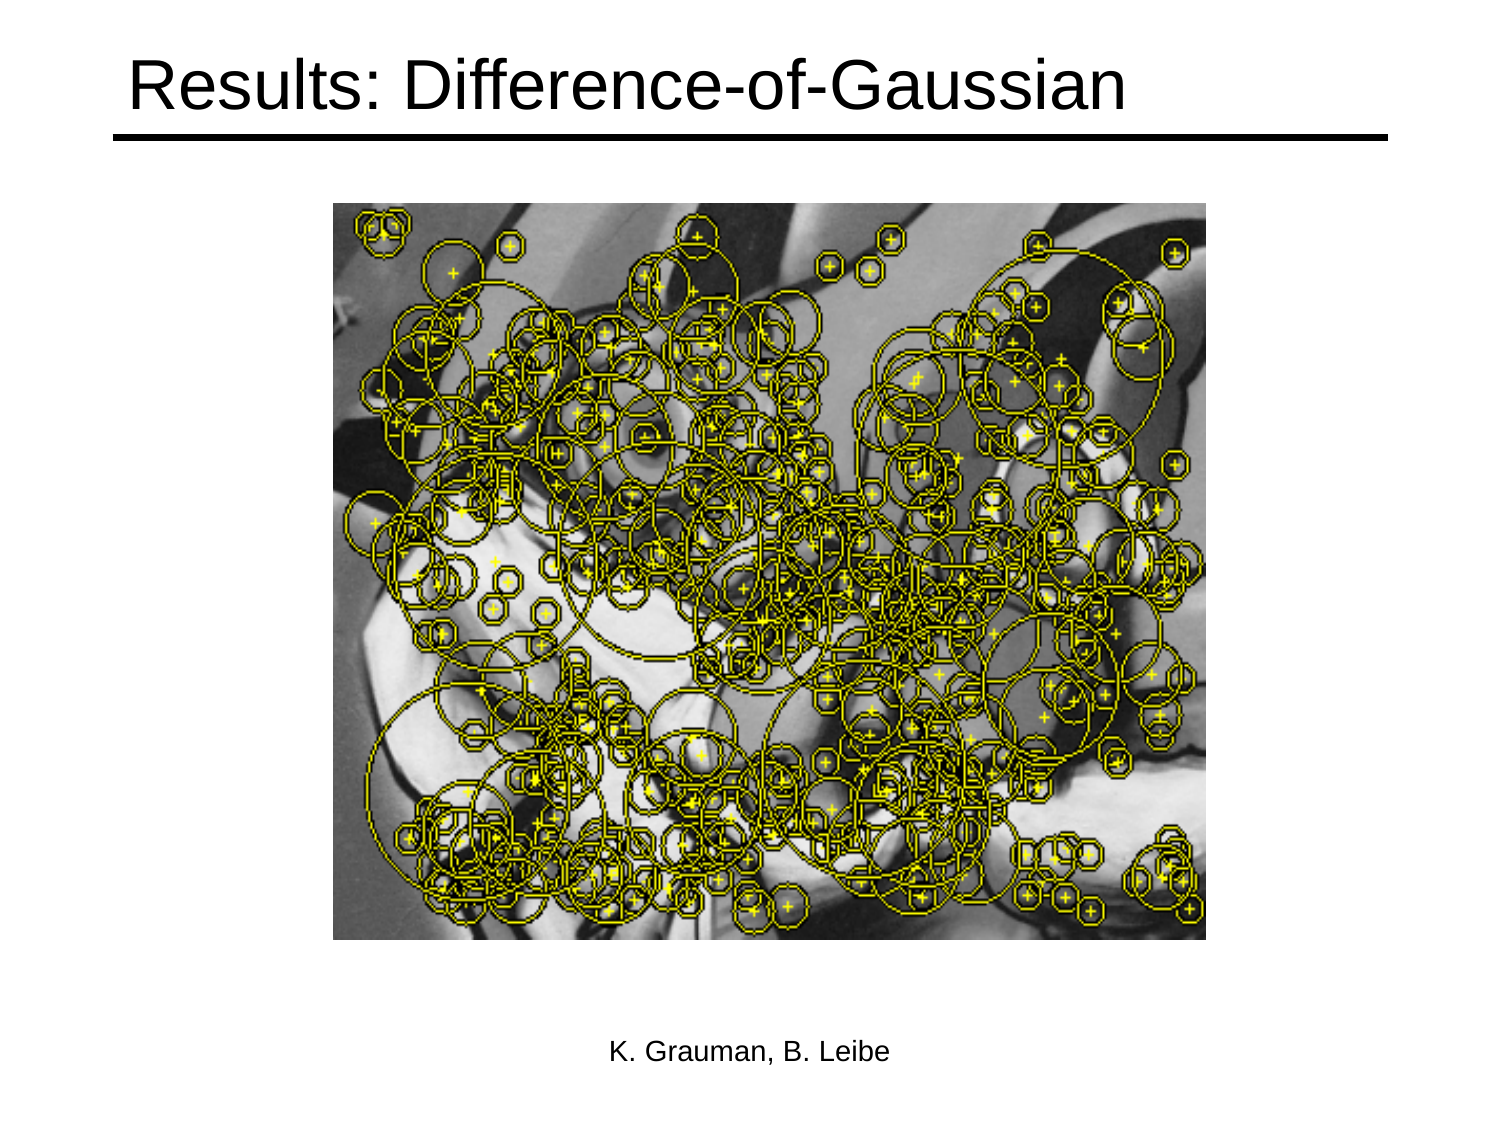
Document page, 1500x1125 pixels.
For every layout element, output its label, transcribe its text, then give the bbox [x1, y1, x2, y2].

text_box Results: Difference-of-Gaussian [112, 12, 1388, 149]
text_box [112, 149, 1388, 1013]
text_box K. Grauman, B. Leibe [512, 1025, 988, 1100]
picture [333, 202, 1207, 940]
